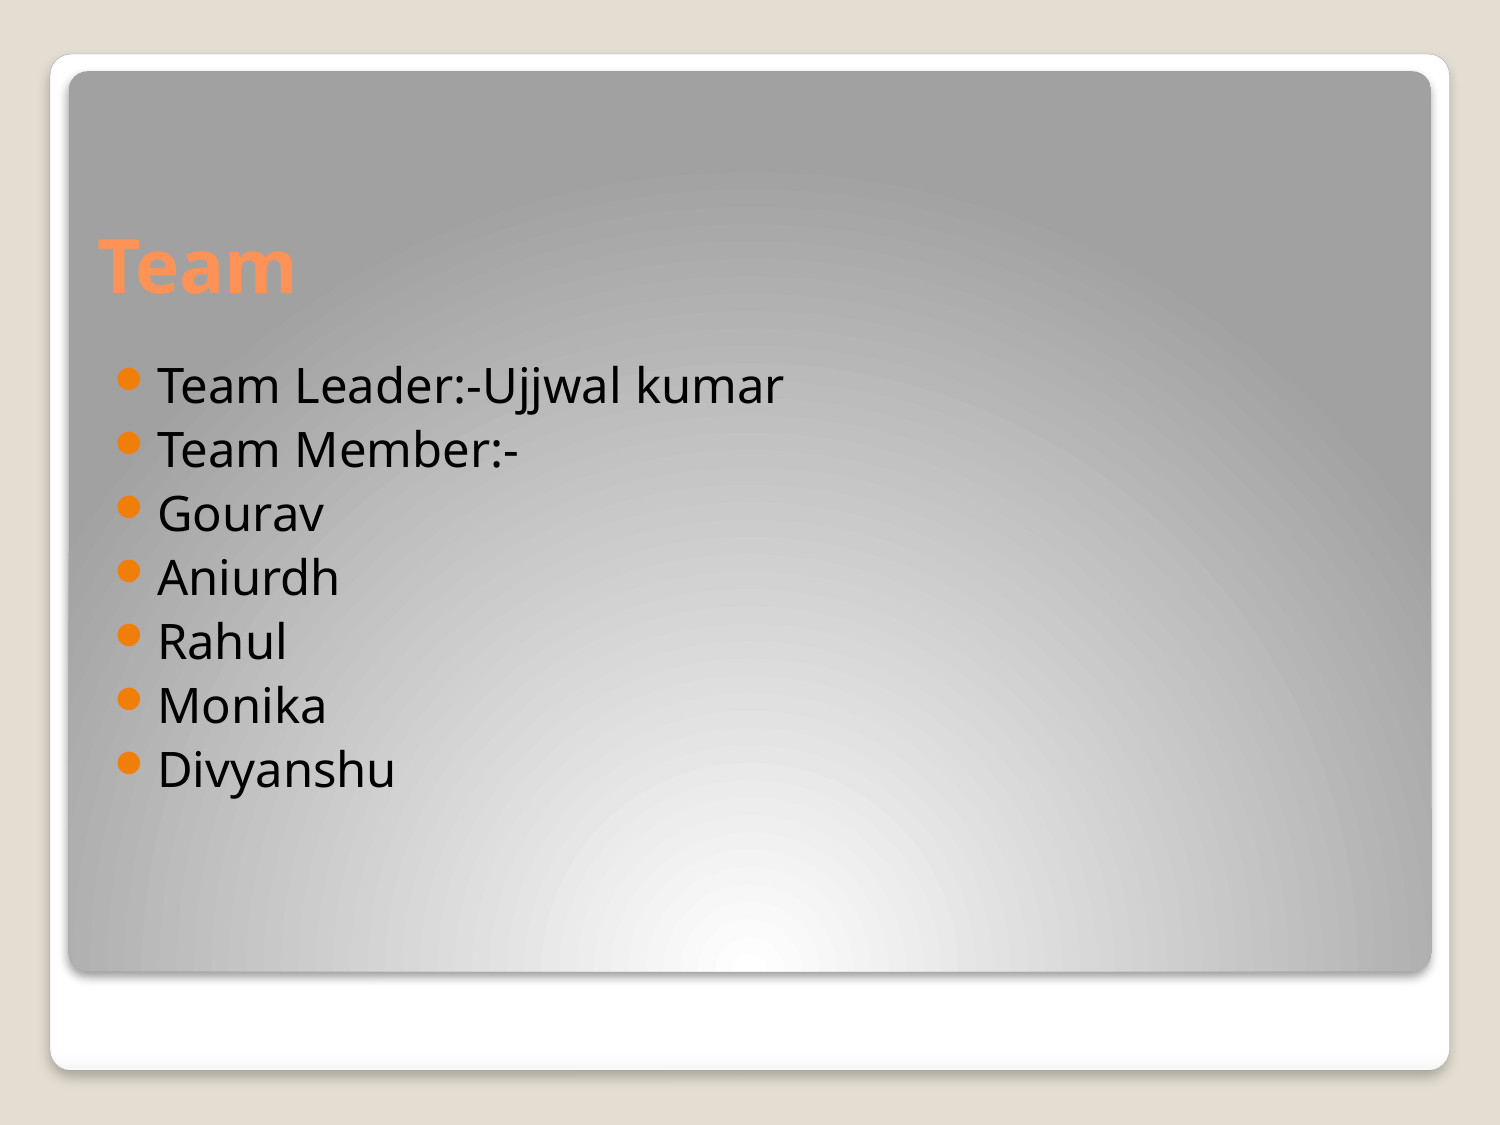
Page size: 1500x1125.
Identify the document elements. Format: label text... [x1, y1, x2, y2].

title Team [82, 105, 1425, 317]
list Team Leader:-Ujjwal kumar Team Member:- Gourav Aniurdh Rahul Monika Divyanshu [84, 339, 1407, 807]
